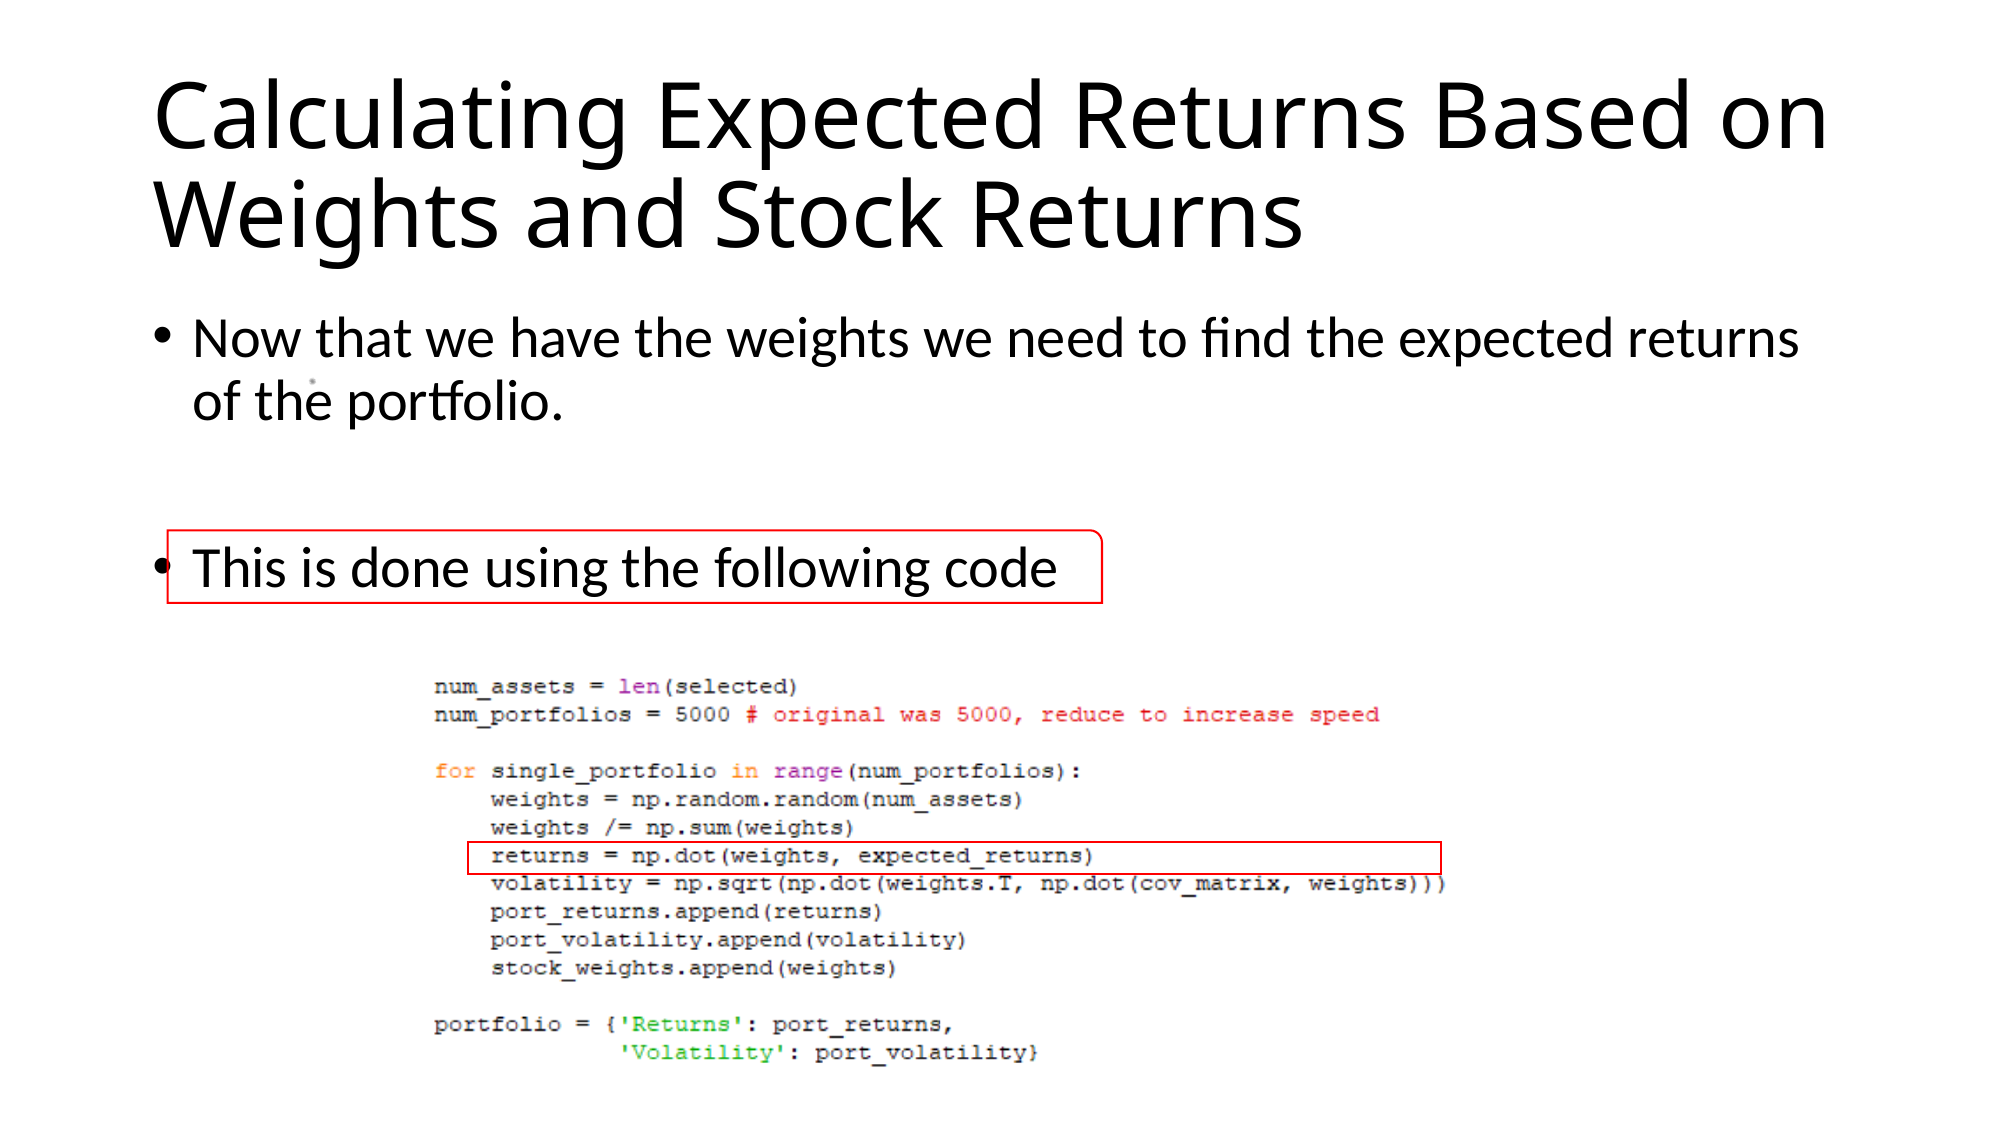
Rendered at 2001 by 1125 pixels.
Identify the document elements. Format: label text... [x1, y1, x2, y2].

text_box [166, 529, 307, 604]
title Calculating Expected Returns Based on Weights and Stock Returns [137, 59, 1863, 278]
picture [307, 376, 1462, 1079]
